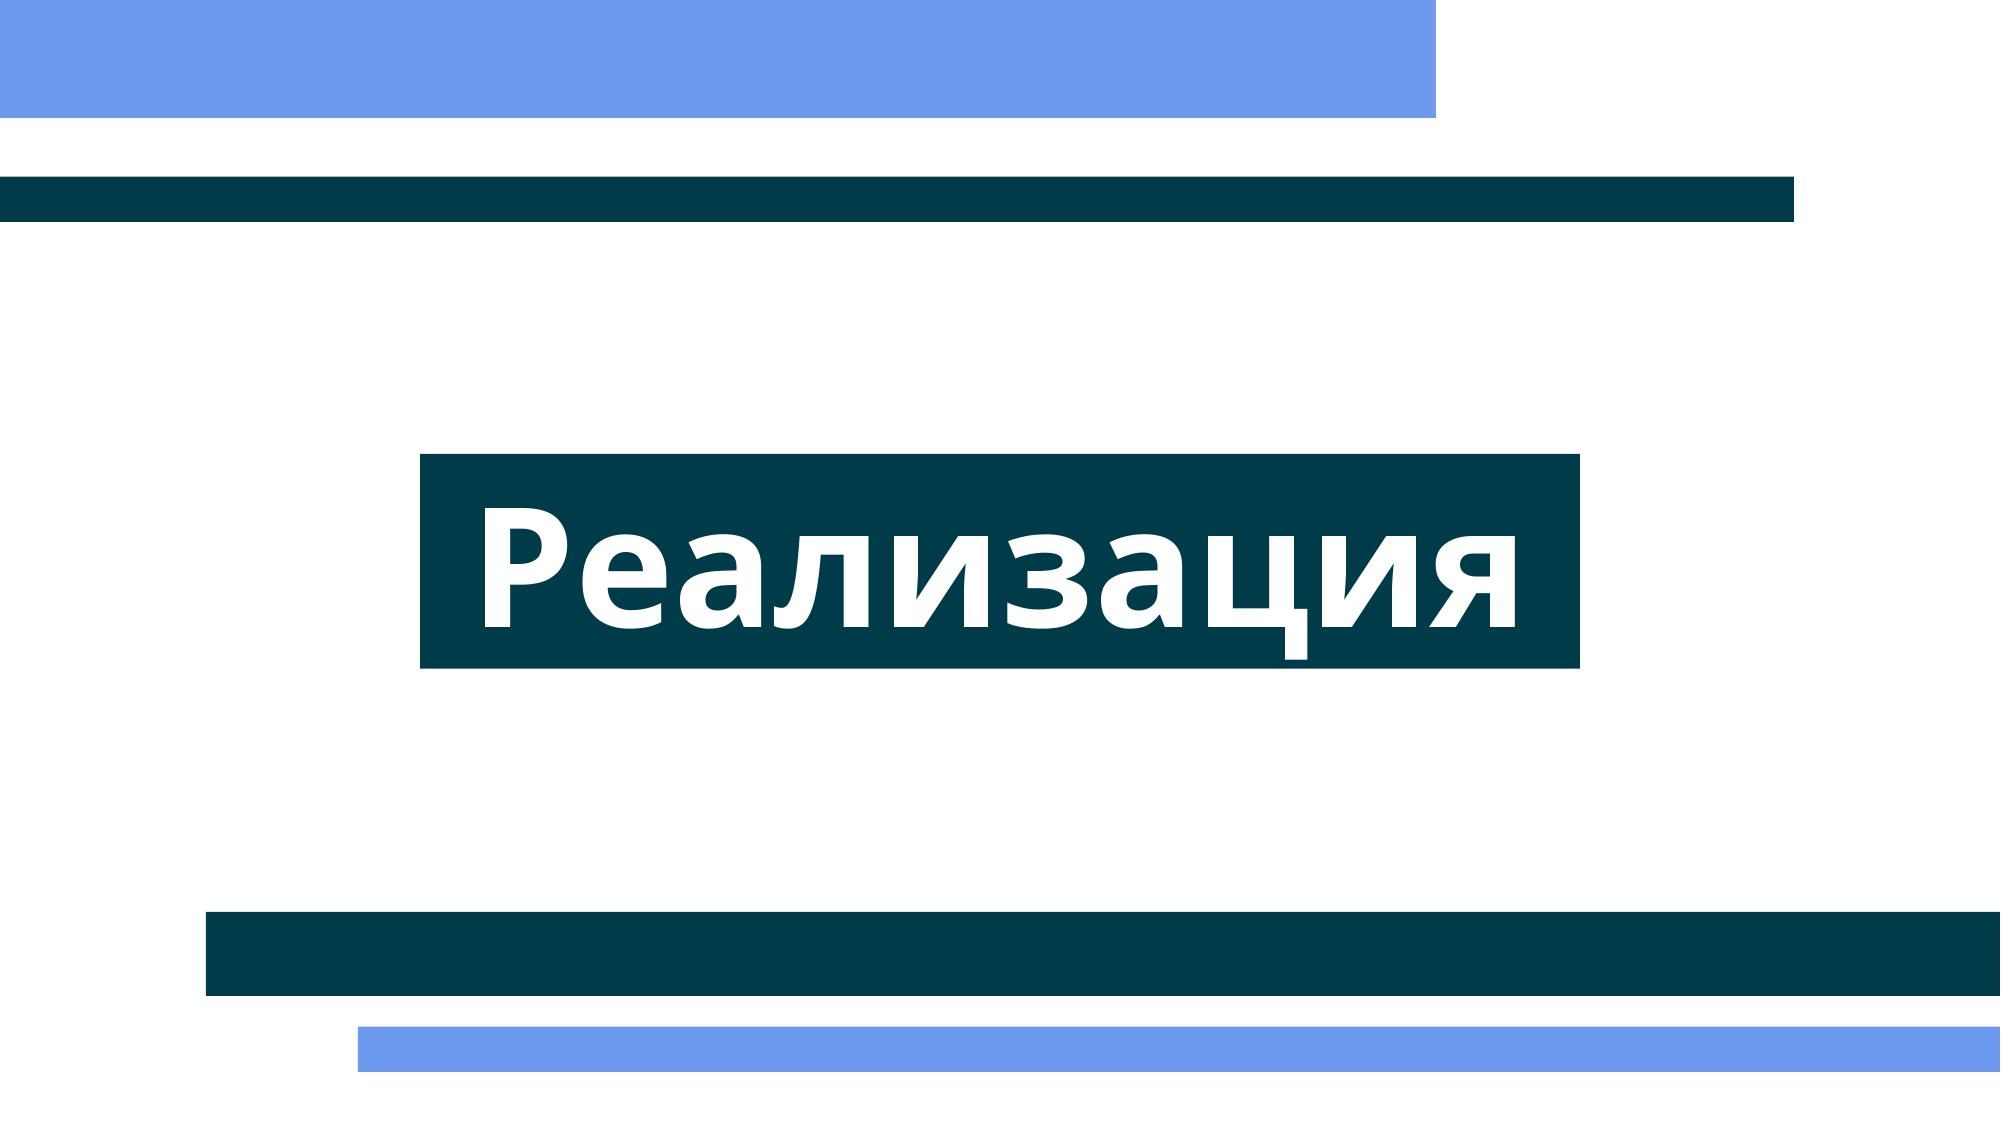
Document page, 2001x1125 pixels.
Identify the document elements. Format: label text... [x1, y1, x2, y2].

text_box Реализация [420, 453, 1580, 669]
text_box [0, 176, 1795, 223]
text_box [205, 911, 2000, 997]
text_box [357, 1026, 2000, 1073]
text_box [0, 0, 1437, 119]
list Реализация [340, 430, 1660, 695]
